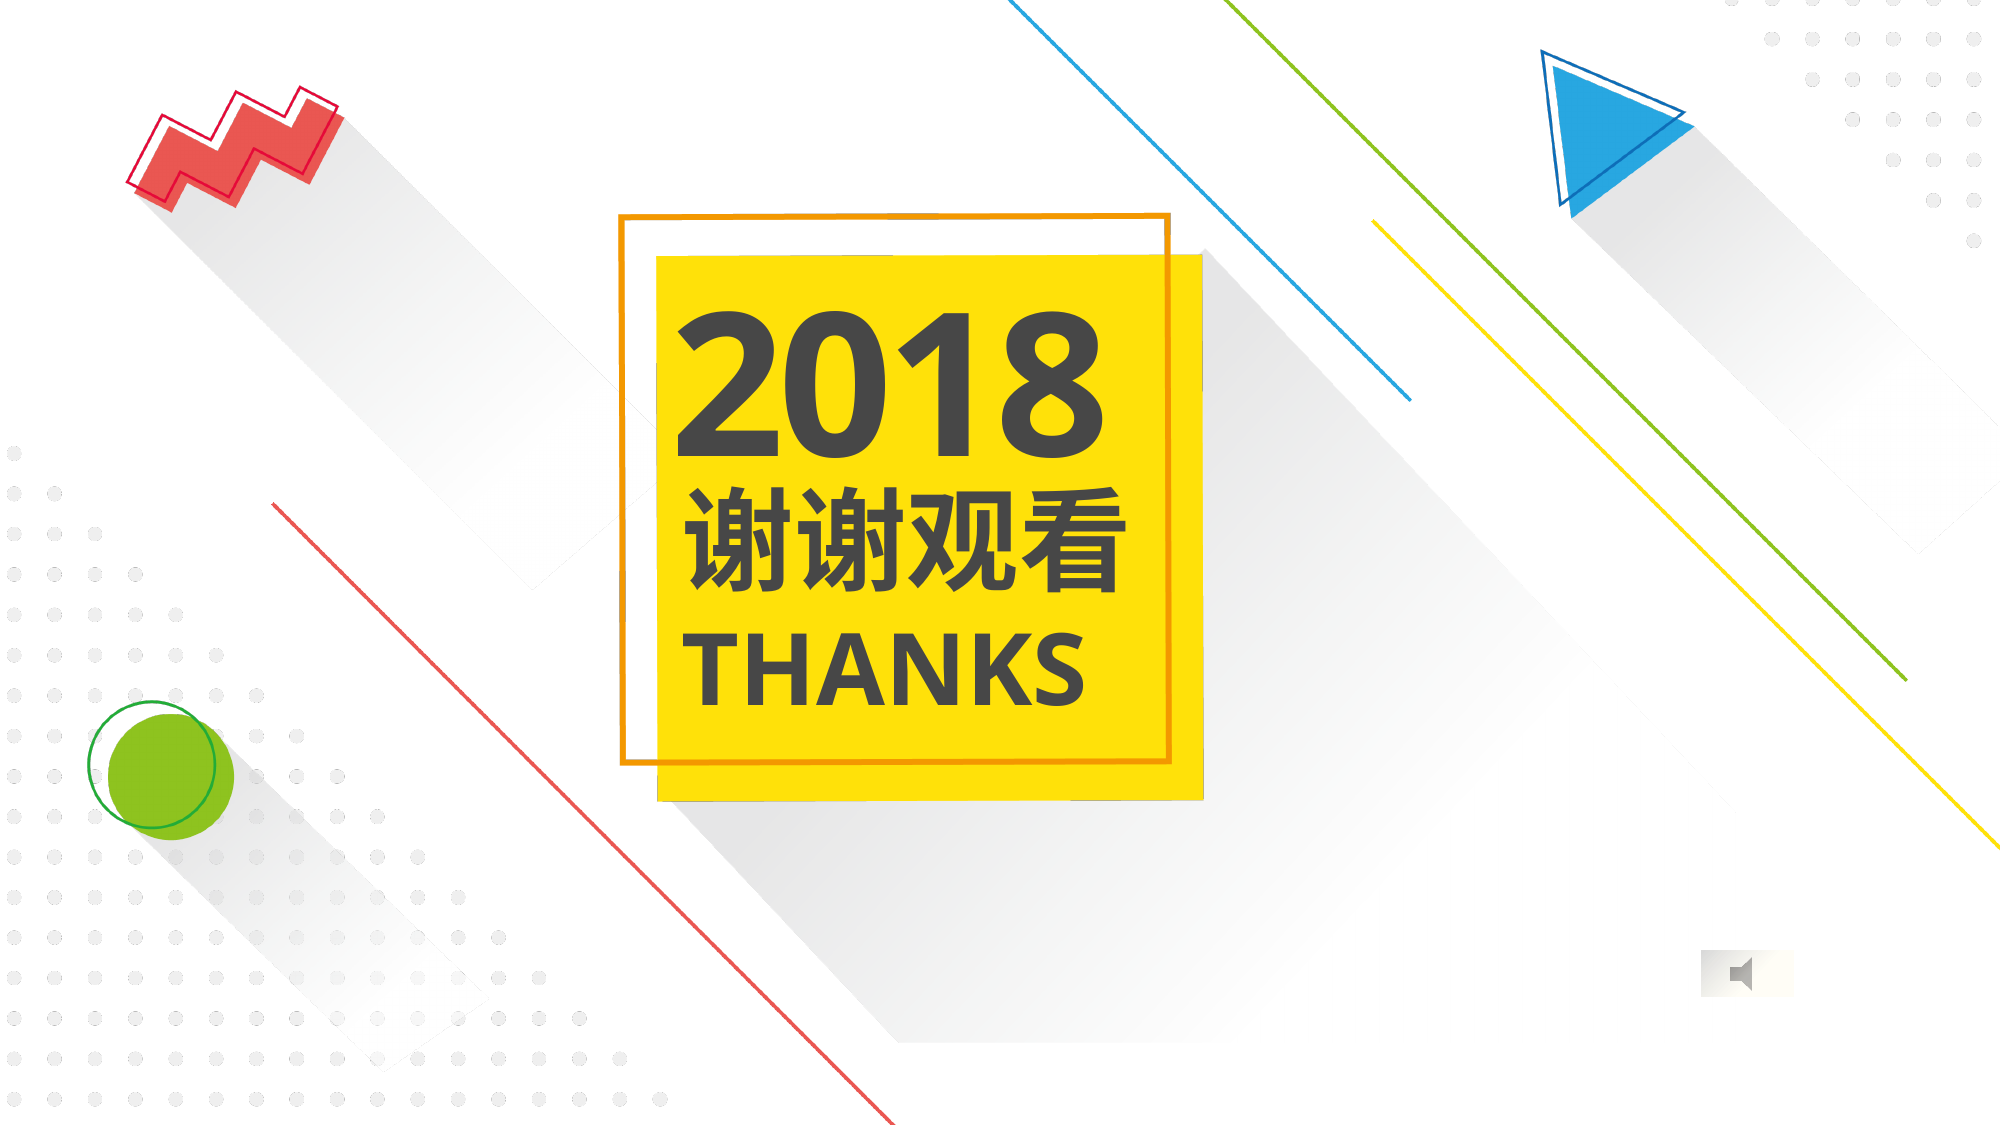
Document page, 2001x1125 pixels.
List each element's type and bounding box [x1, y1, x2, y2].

text_box [1736, 950, 1795, 997]
picture [0, 0, 2001, 1125]
